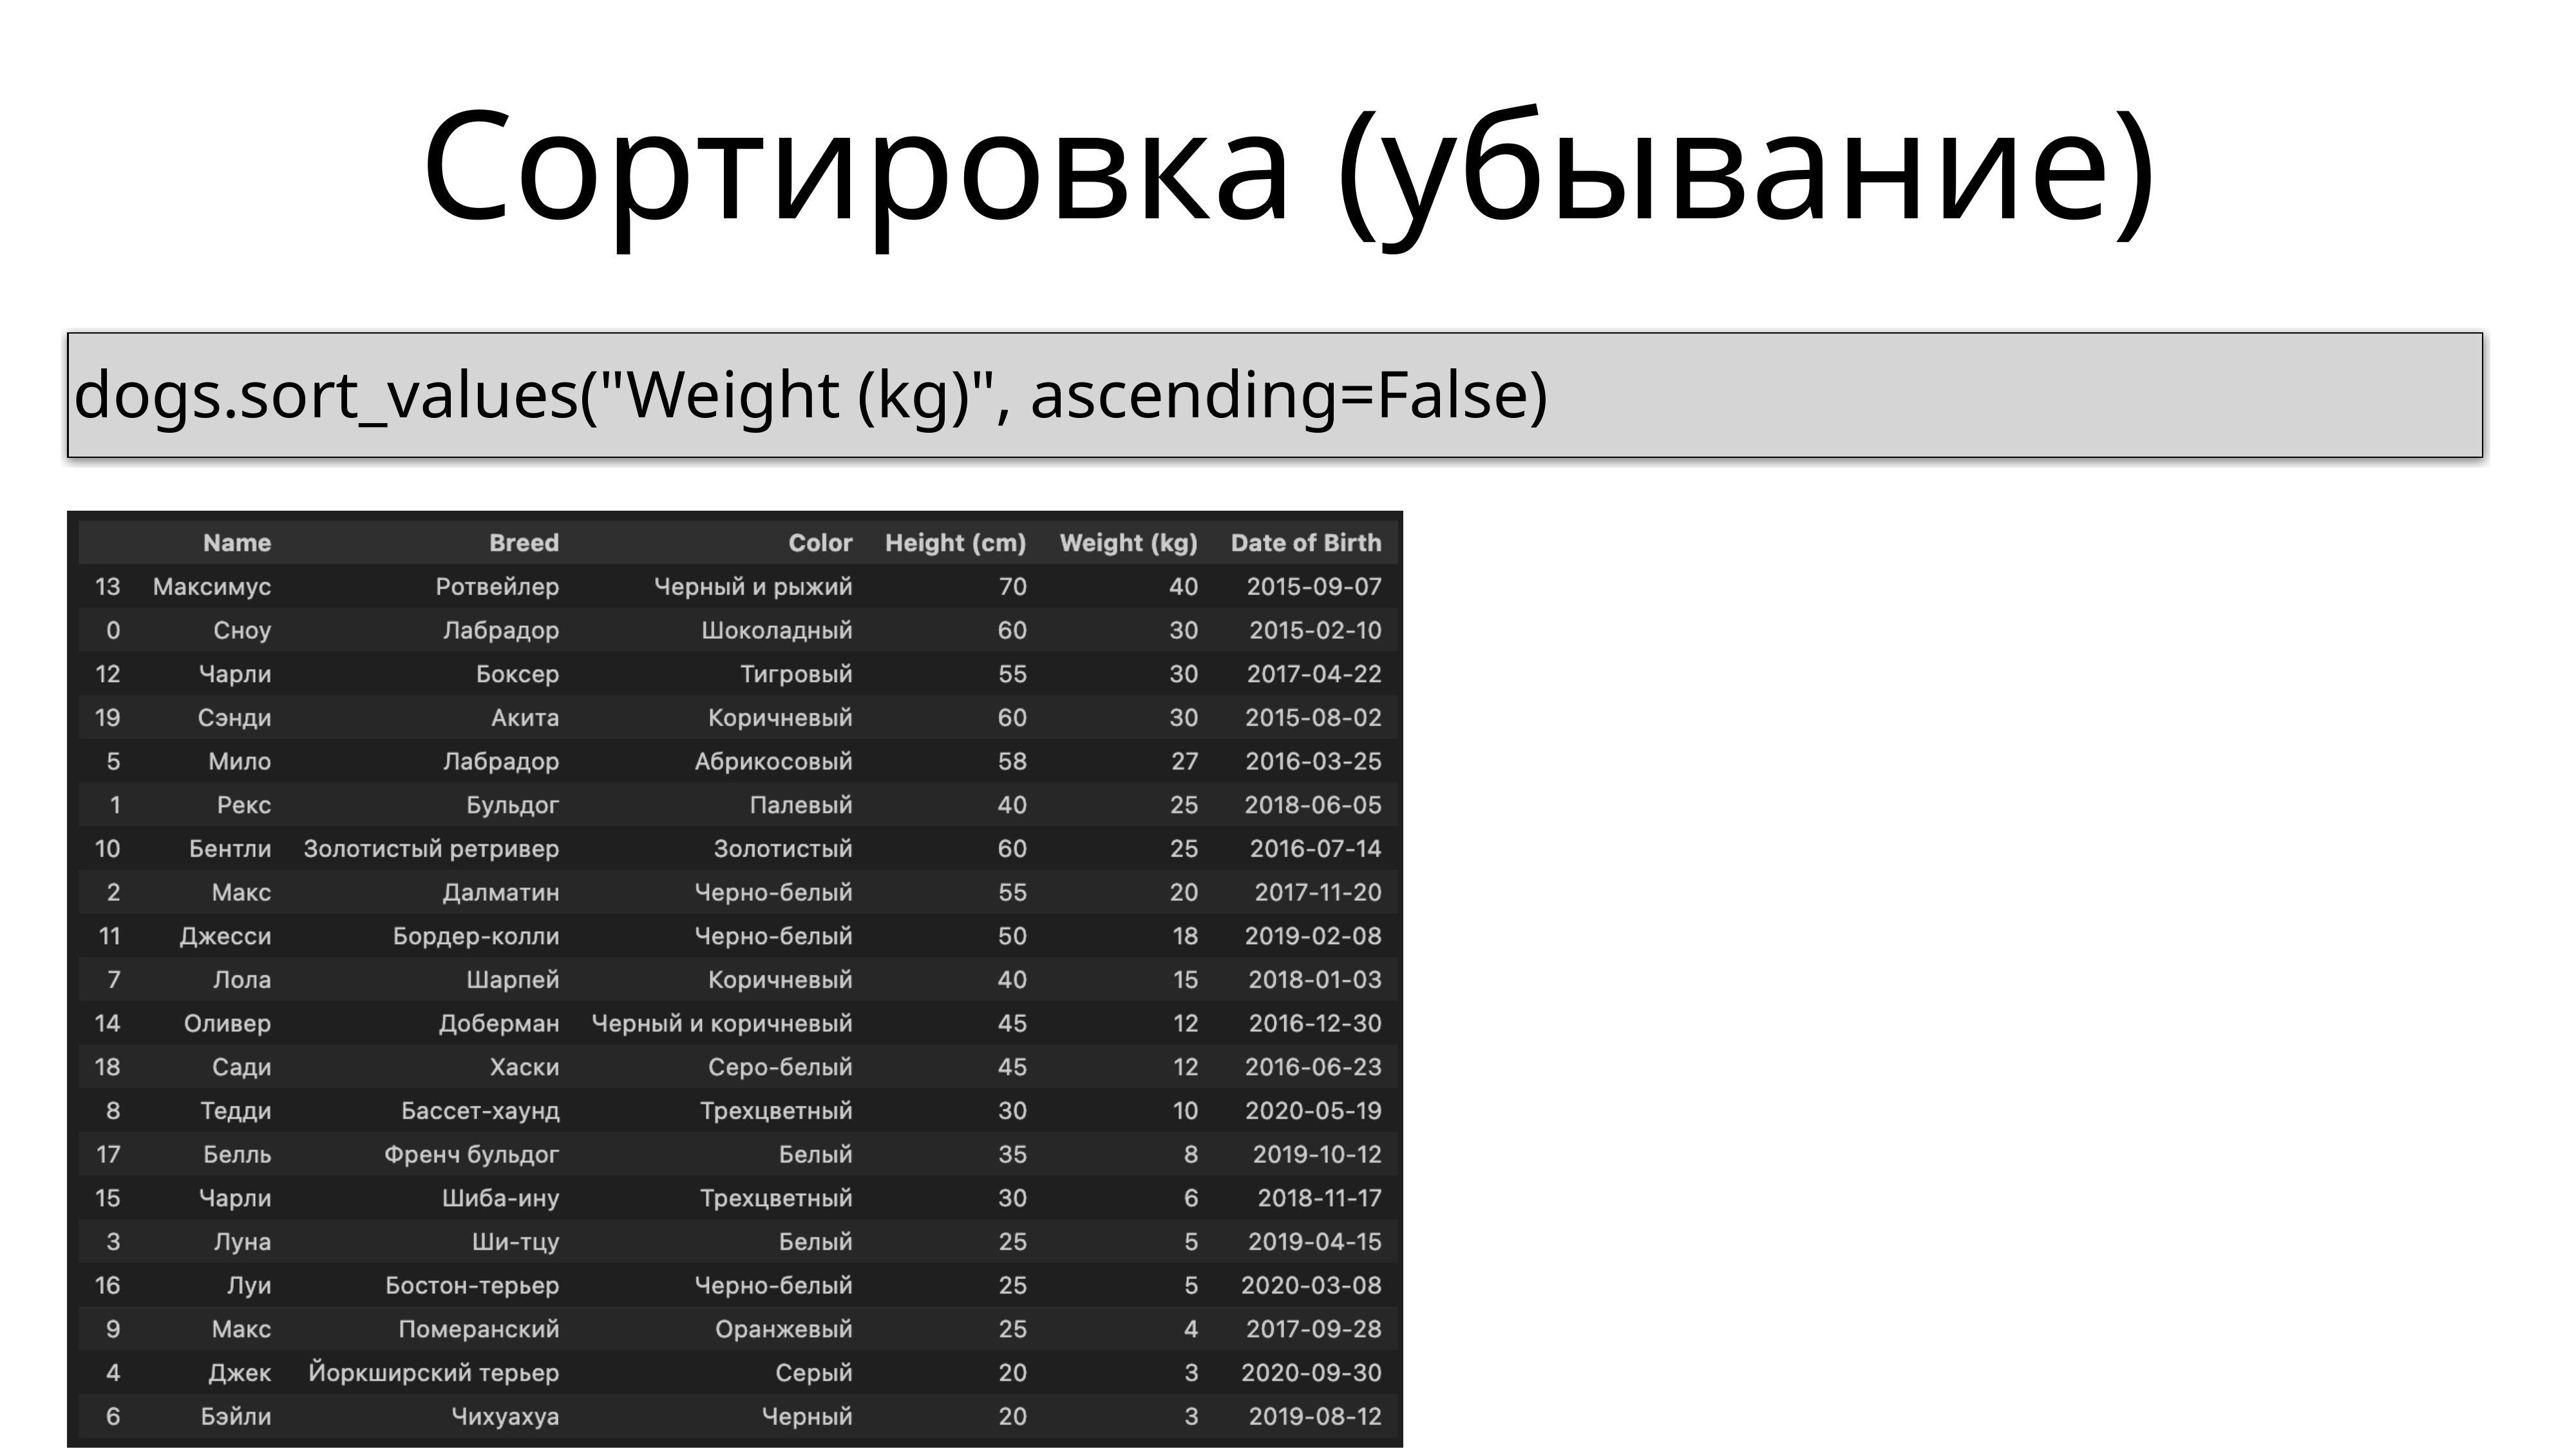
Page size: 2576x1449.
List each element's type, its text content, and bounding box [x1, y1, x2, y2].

list dogs.sort_values("Weight (kg)", ascending=False) [67, 332, 2483, 458]
picture [67, 510, 1403, 1448]
title Сортировка (убывание) [0, 37, 2576, 279]
